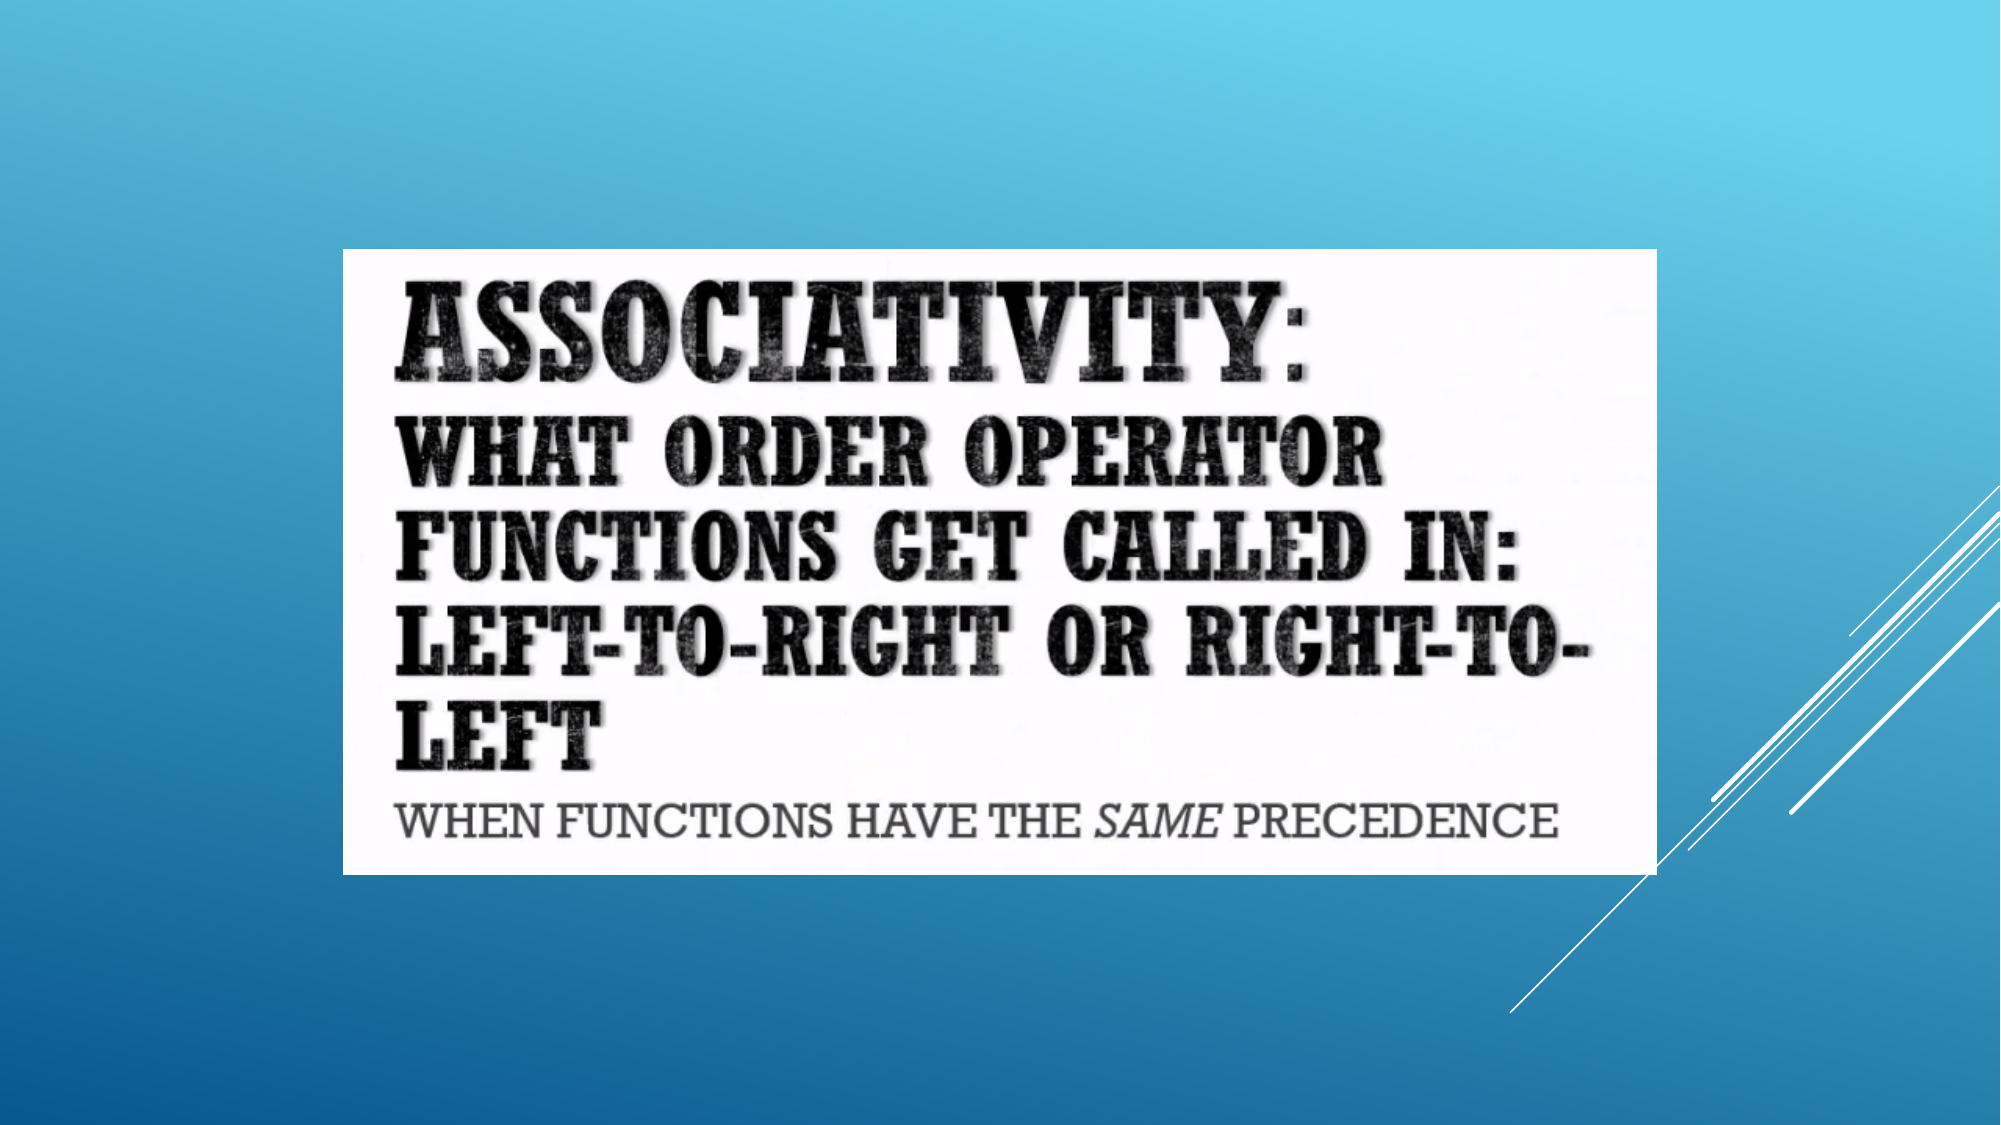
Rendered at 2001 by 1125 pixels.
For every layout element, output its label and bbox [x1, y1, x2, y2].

picture [343, 249, 1657, 876]
